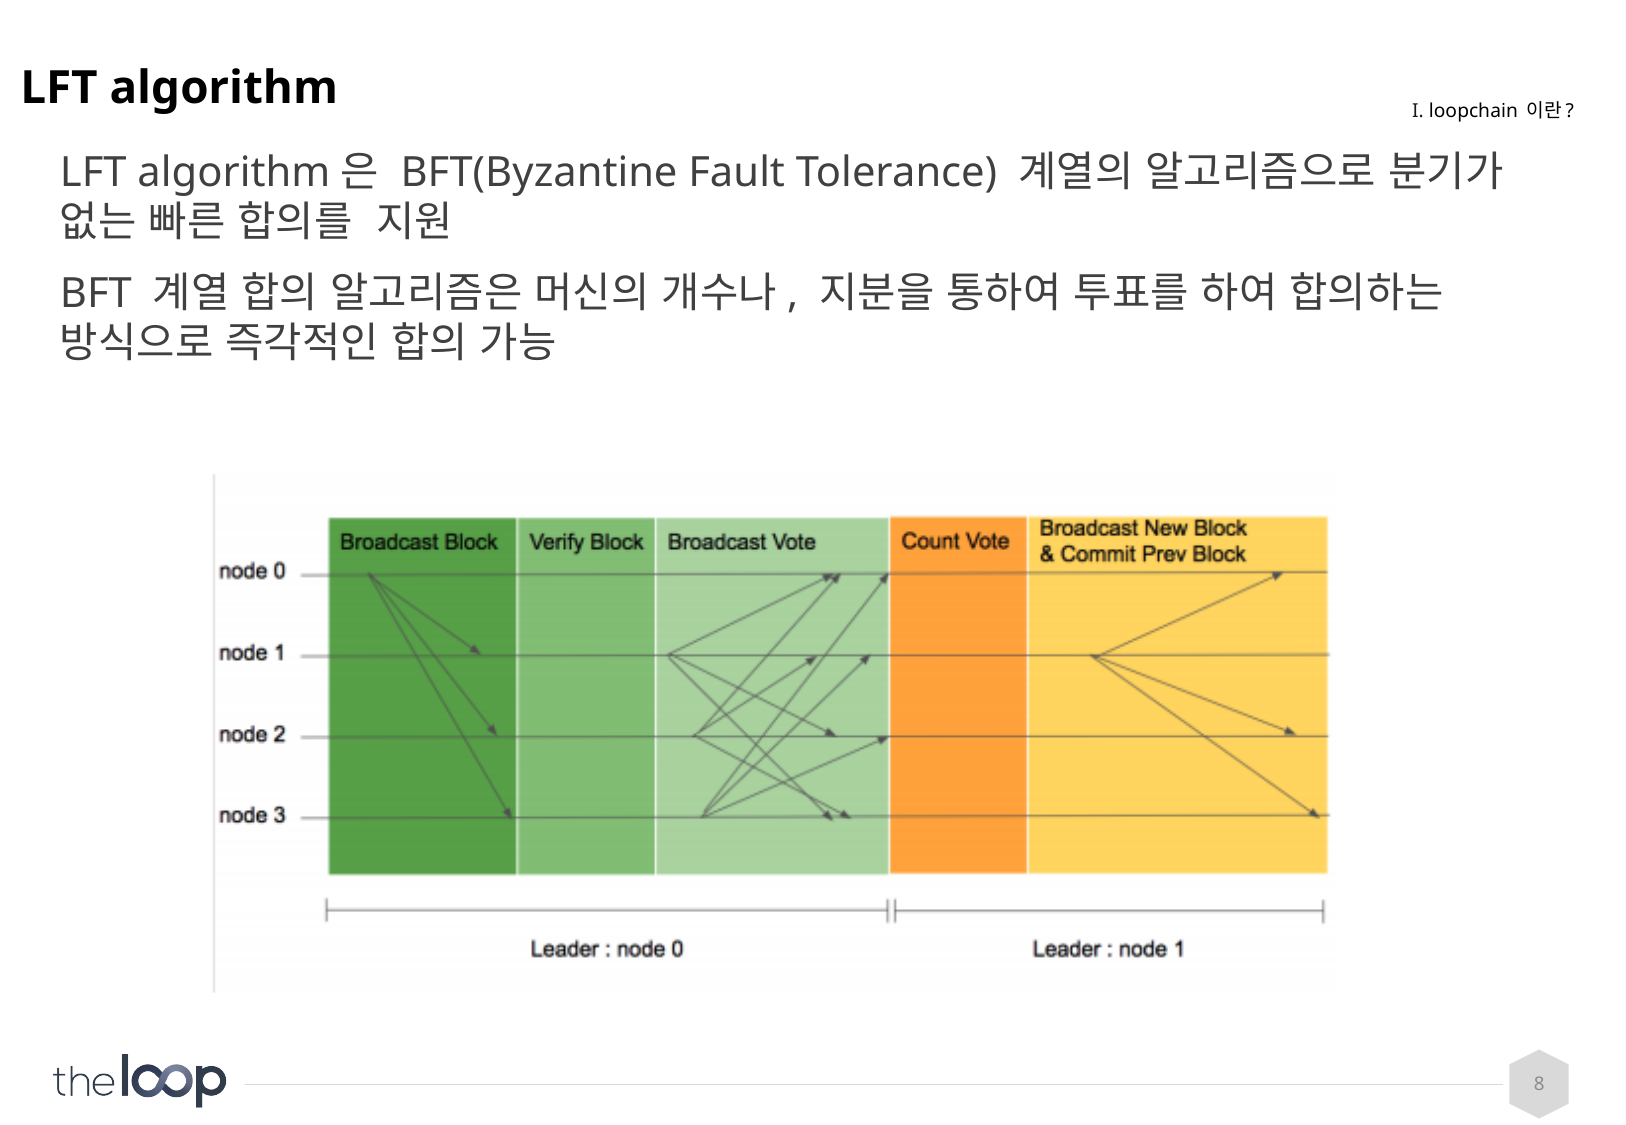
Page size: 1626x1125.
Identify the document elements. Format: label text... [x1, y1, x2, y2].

text_box I. loopchain 이란? [1271, 93, 1589, 130]
picture [162, 451, 1366, 1011]
slide_number 8 [1497, 1054, 1581, 1115]
list LFT algorithm은 BFT(Byzantine Fault Tolerance) 계열의 알고리즘으로 분기가 없는 빠른 합의를 지원 BFT 계열 합의 알고리즘은 머신의 개수나, 지분을 통하여 투표를 하여 합의하는 방식으로 즉각적인 합의 가능 [44, 137, 1544, 462]
title LFT algorithm [5, 58, 1475, 120]
picture [21, 1021, 258, 1125]
